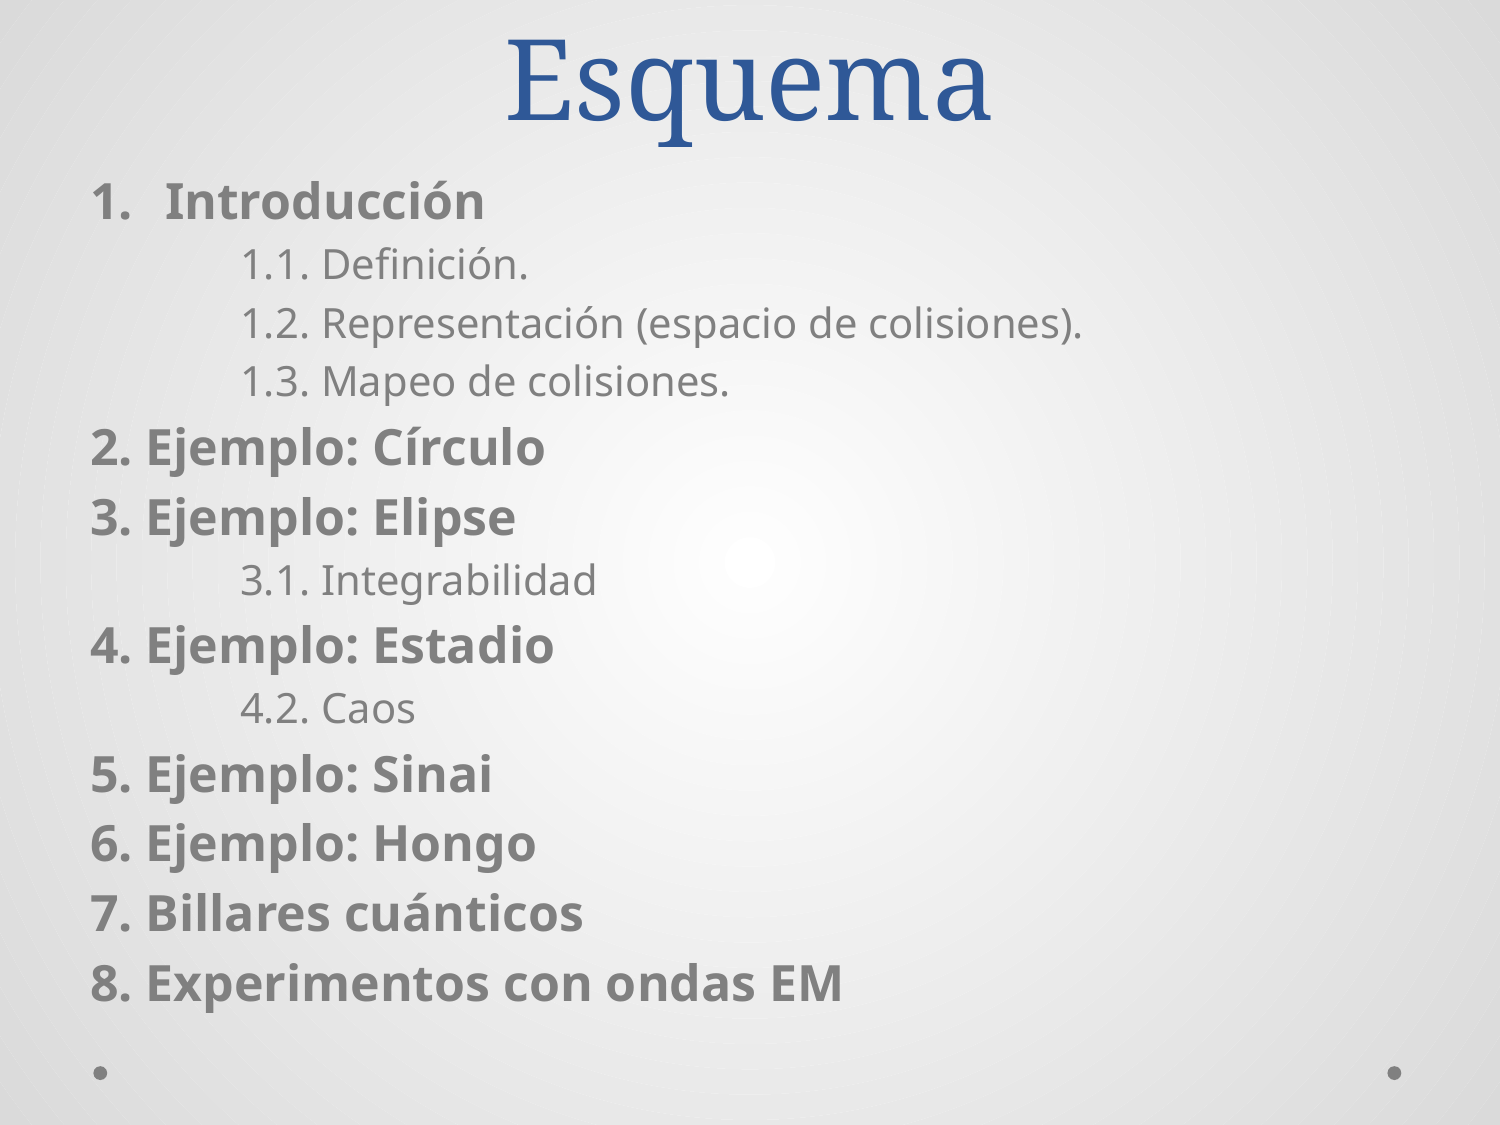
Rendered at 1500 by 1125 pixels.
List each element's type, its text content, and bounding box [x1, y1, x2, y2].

list Introducción 1.1. Definición. 1.2. Representación (espacio de colisiones). 1.3. Mapeo de colisiones. 2. Ejemplo: Círculo 3. Ejemplo: Elipse 3.1. Integrabilidad 4. Ejemplo: Estadio 4.2. Caos 5. Ejemplo: Sinai 6. Ejemplo: Hongo 7. Billares cuánticos 8. Experimentos con ondas EM [75, 162, 1450, 1063]
title Esquema [75, 0, 1425, 150]
